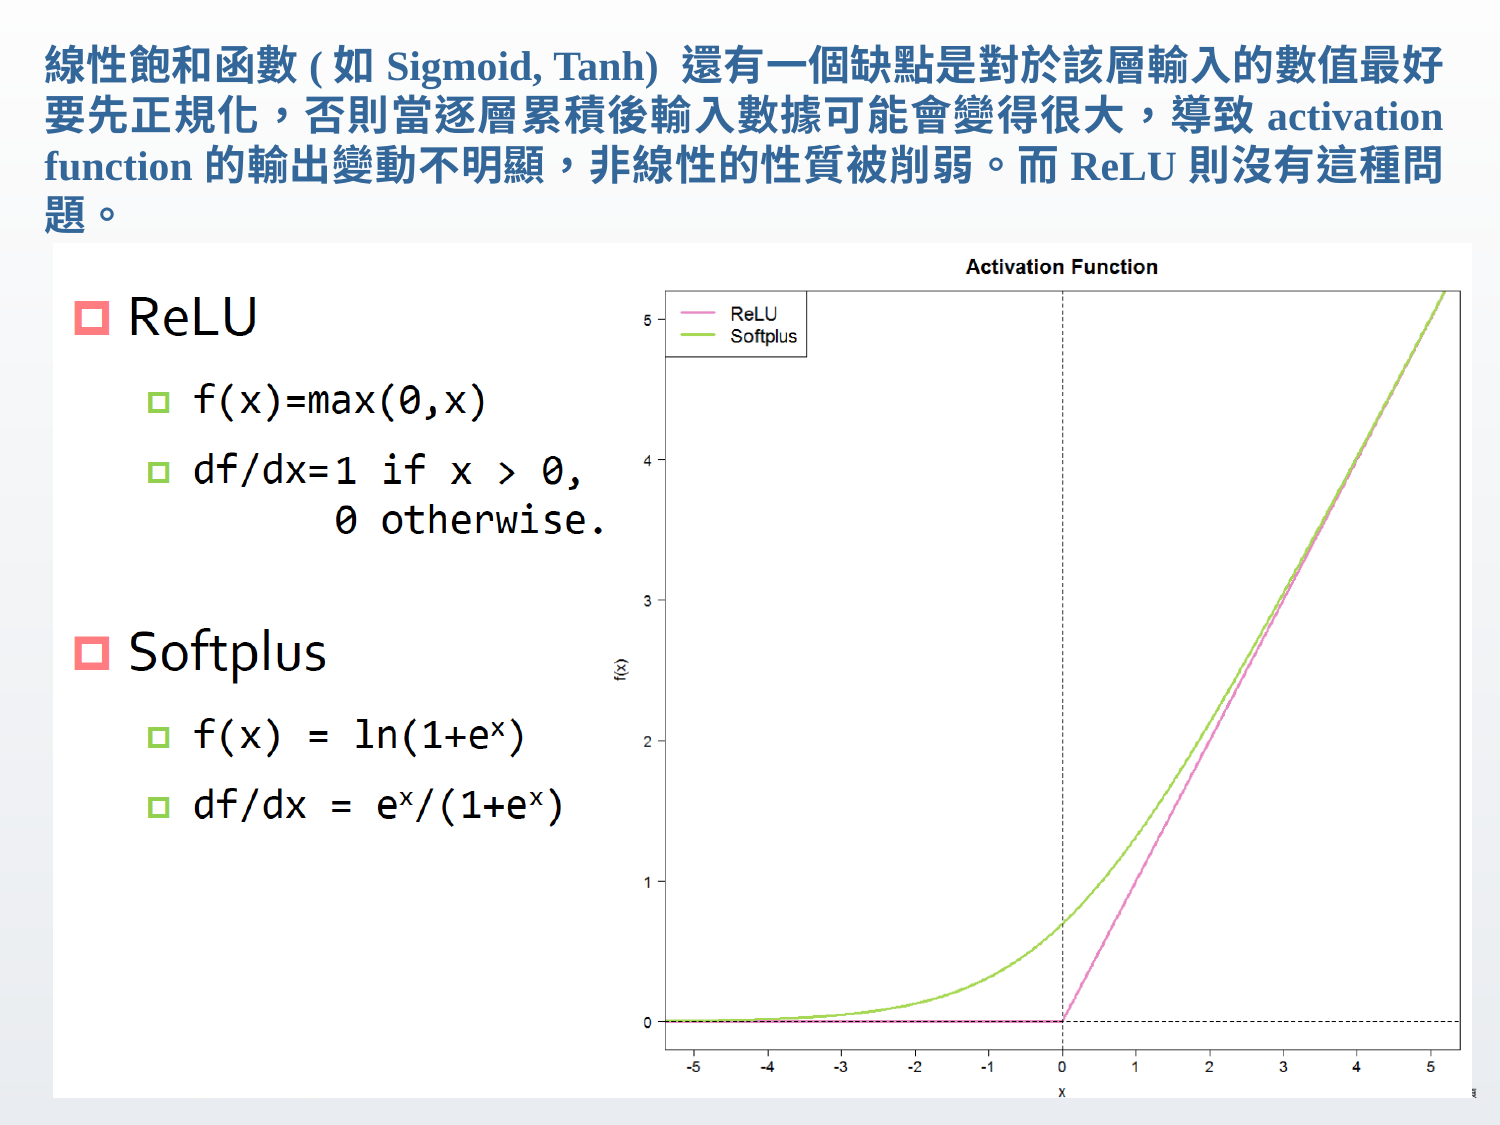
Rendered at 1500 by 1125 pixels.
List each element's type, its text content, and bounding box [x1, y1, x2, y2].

list 線性飽和函數(如Sigmoid, Tanh) 還有一個缺點是對於該層輸入的數值最好要先正規化，否則當逐層累積後輸入數據可能會變得很大，導致activation function的輸出變動不明顯，非線性的性質被削弱。而ReLU則沒有這種問題。 [29, 30, 1459, 858]
picture [52, 243, 1472, 1098]
